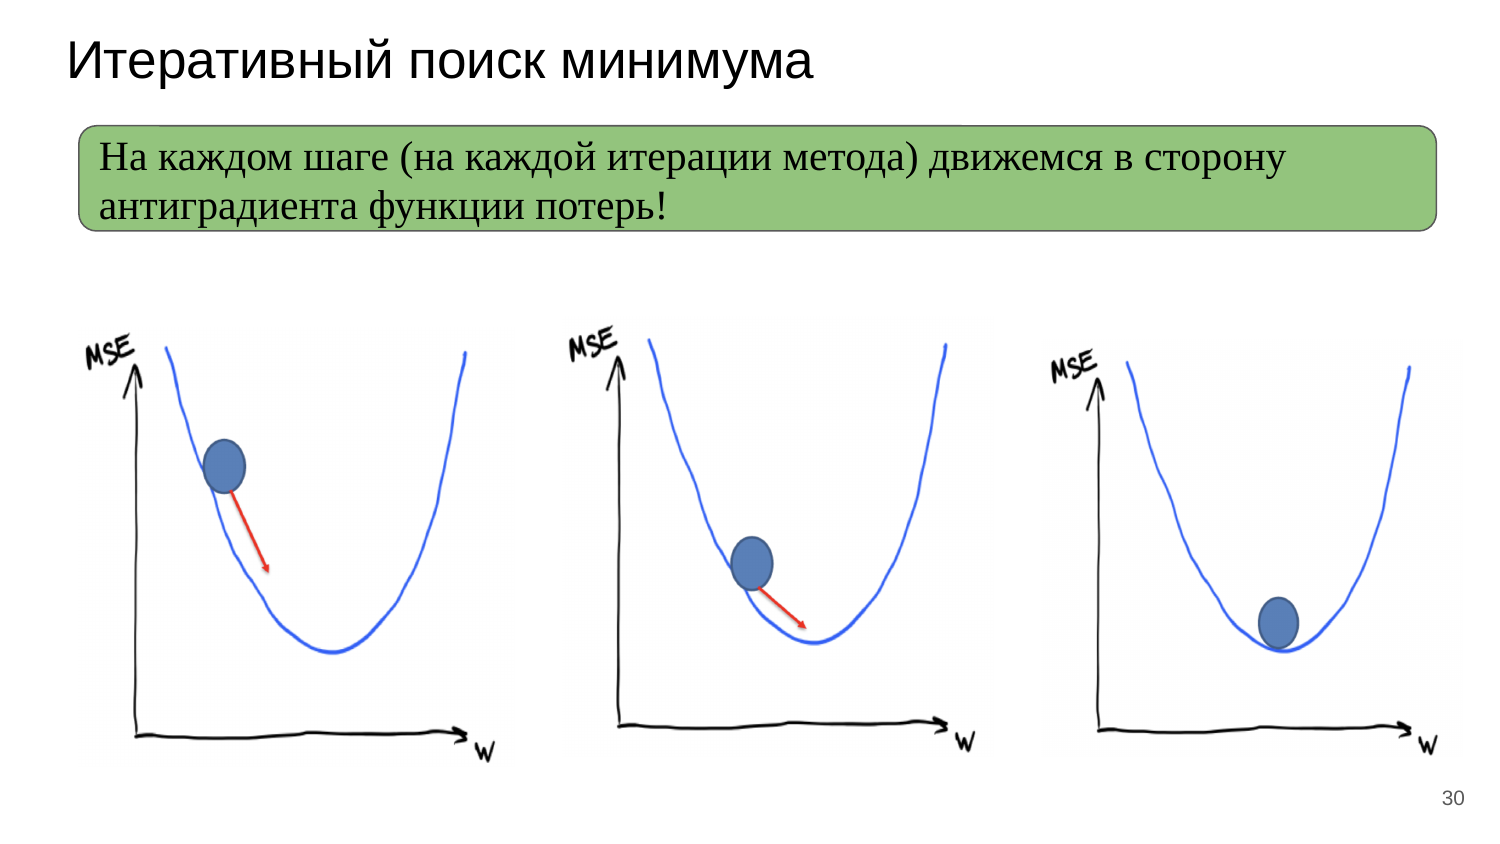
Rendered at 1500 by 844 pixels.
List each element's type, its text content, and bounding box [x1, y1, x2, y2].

picture [78, 326, 516, 767]
picture [562, 316, 994, 757]
text_box На каждом шаге (на каждой итерации метода) движемся в сторону антиградиента функции потерь! [78, 125, 1437, 231]
title Итеративный поиск минимума [51, 10, 1449, 105]
picture [1041, 339, 1464, 757]
slide_number ‹#› [1389, 764, 1480, 830]
